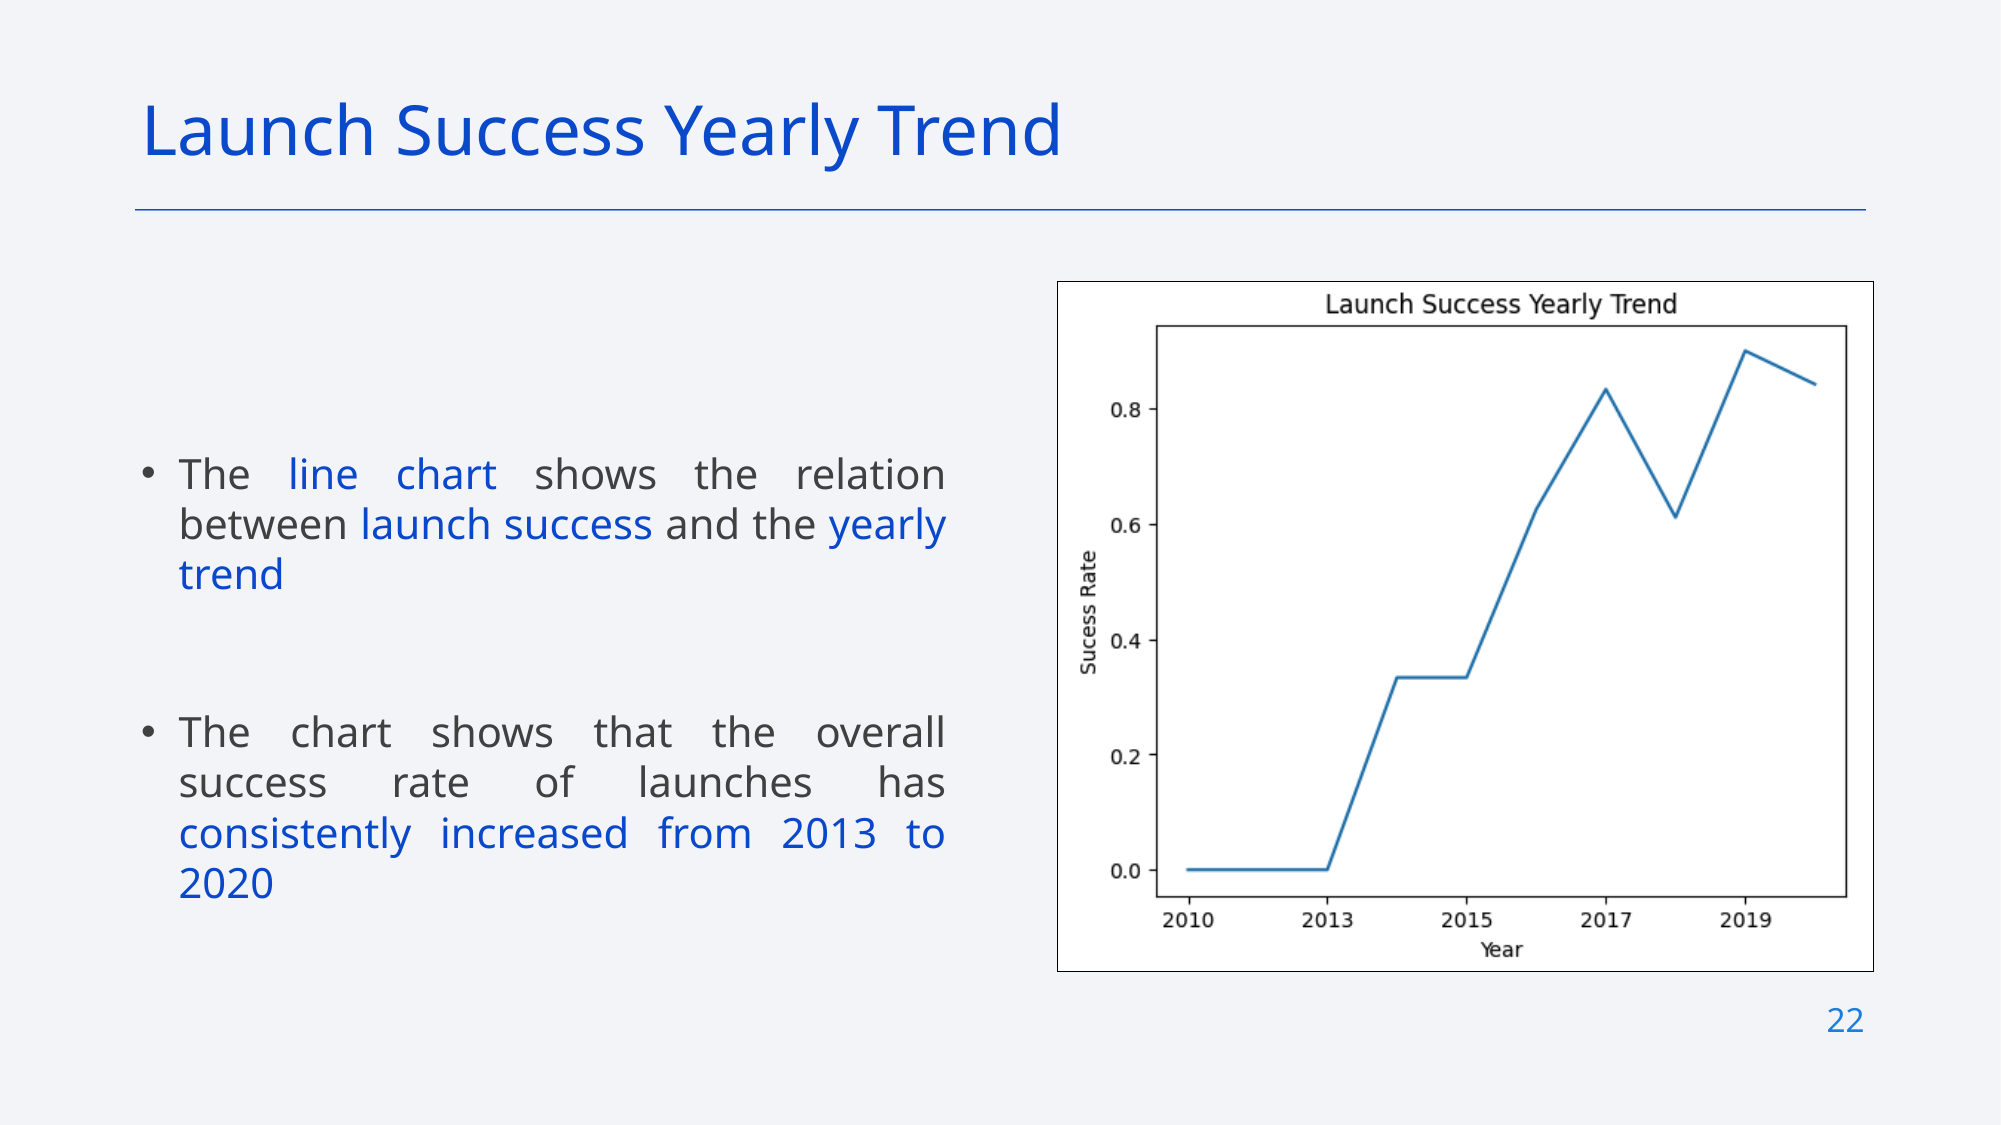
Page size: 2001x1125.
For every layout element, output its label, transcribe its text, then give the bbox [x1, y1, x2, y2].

list The line chart shows the relation between launch success and the yearly trend The chart shows that the overall success rate of launches has consistently increased from 2013 to 2020 [126, 281, 962, 965]
picture [0, 0, 2001, 1125]
text_box Launch Success Yearly Trend [126, 88, 1852, 179]
slide_number 22 [1429, 988, 1880, 1055]
